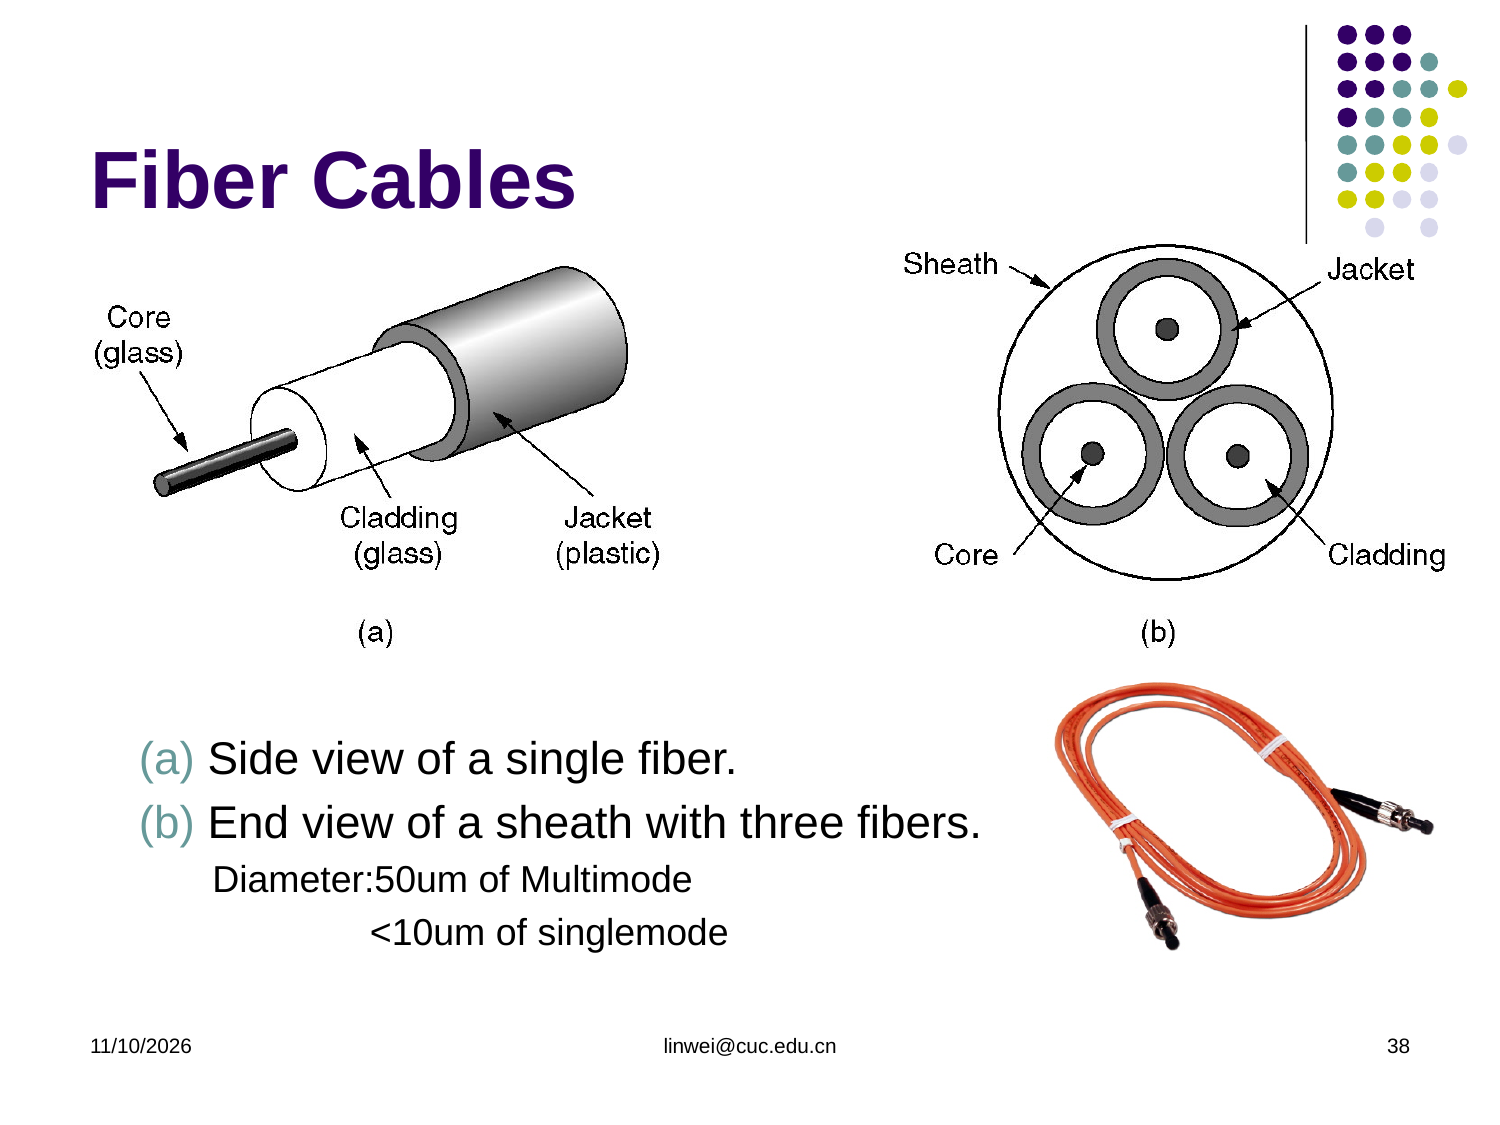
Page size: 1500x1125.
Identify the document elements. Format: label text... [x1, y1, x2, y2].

list (a) Side view of a single fiber. (b) End view of a sheath with three fibers. Diameter:50um of Multimode <10um of singlemode [123, 720, 1137, 971]
title Fiber Cables [75, 20, 1313, 233]
slide_number 38 [1074, 1024, 1426, 1101]
picture [1047, 675, 1439, 954]
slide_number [74, 1024, 426, 1101]
picture [93, 244, 1445, 649]
footer linwei@cuc.edu.cn [512, 1024, 988, 1101]
